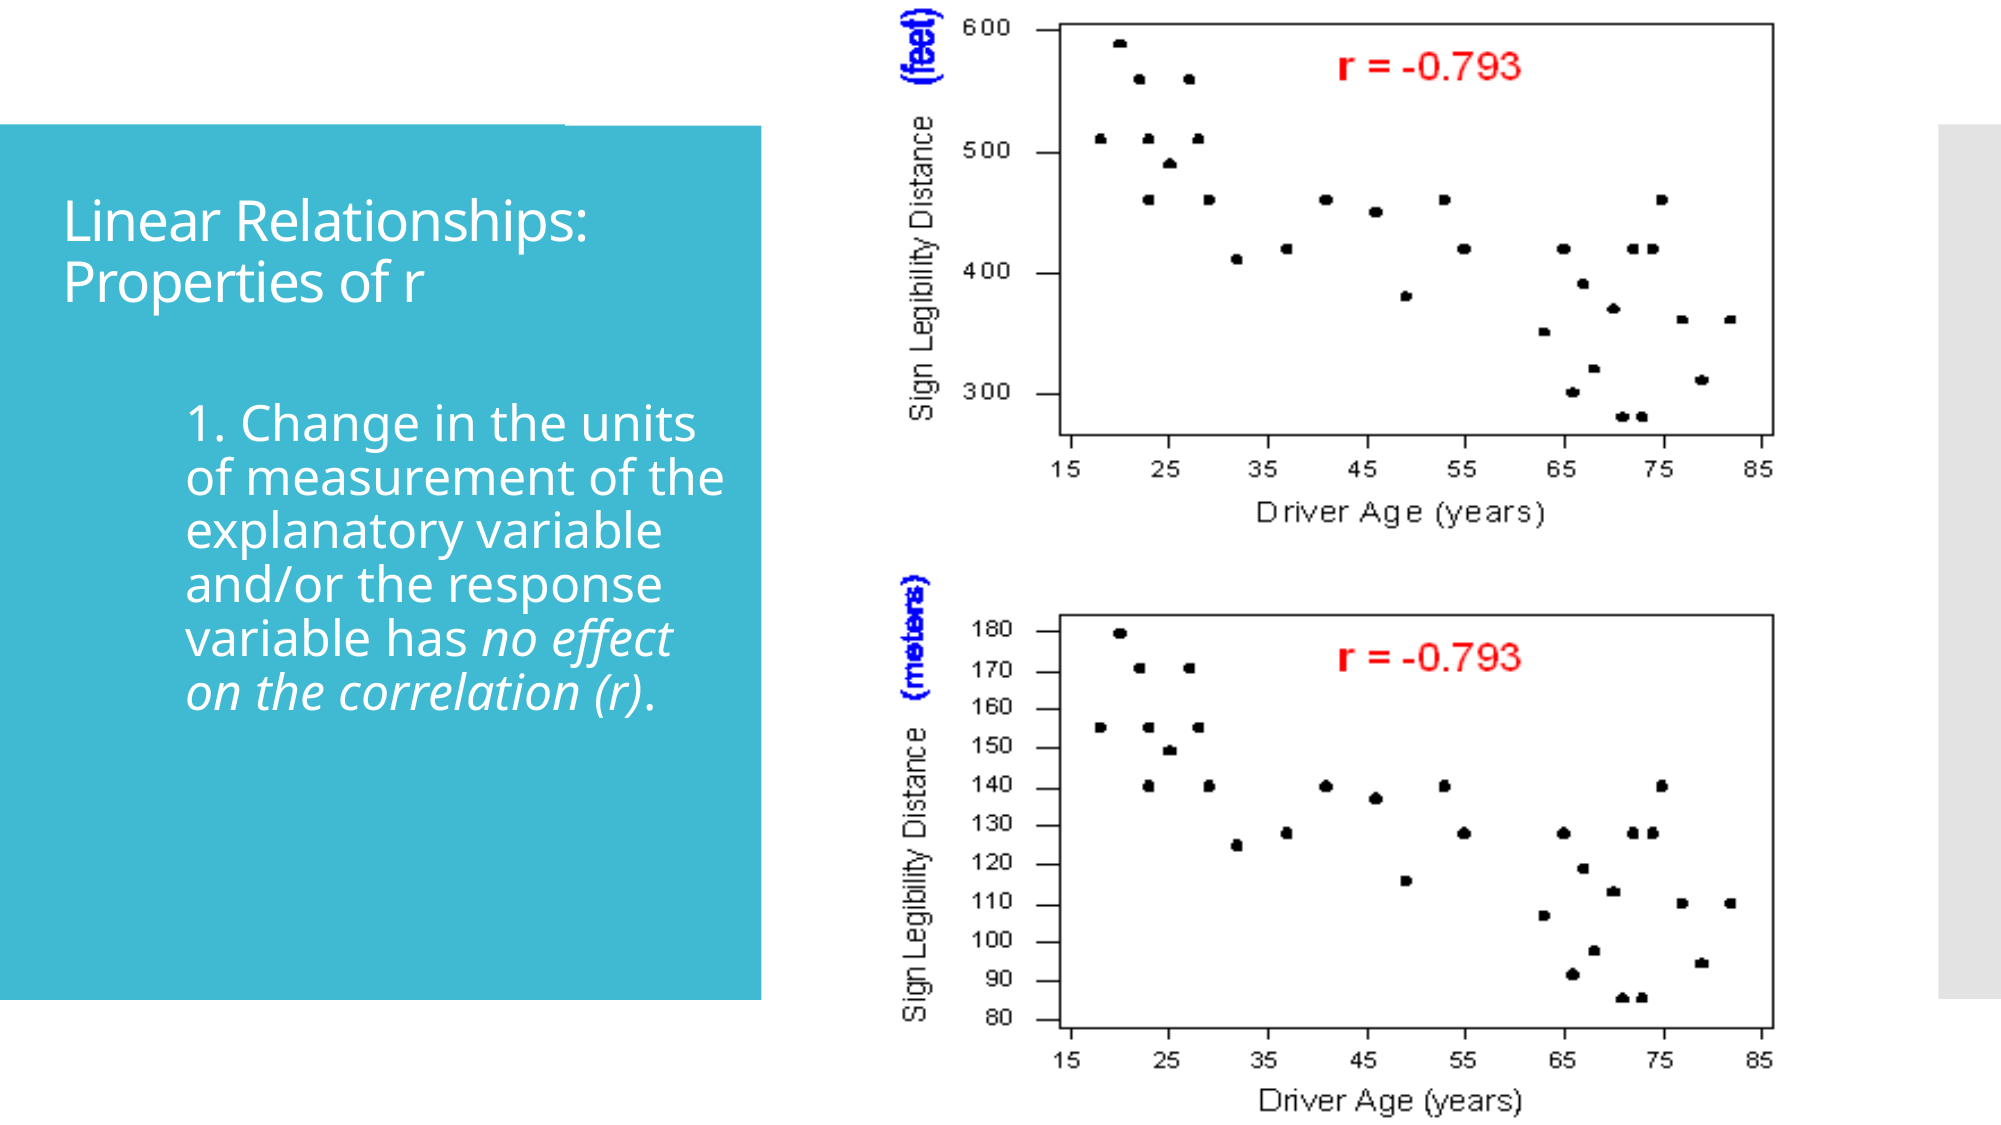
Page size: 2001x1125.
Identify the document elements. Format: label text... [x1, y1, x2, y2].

title Linear Relationships: Properties of r [47, 184, 707, 391]
picture [883, 0, 1794, 1125]
text_box [0, 125, 762, 1001]
list 1. Change in the units of measurement of the explanatory variable and/or the response variable has no effect on the correlation (r). [94, 390, 754, 928]
